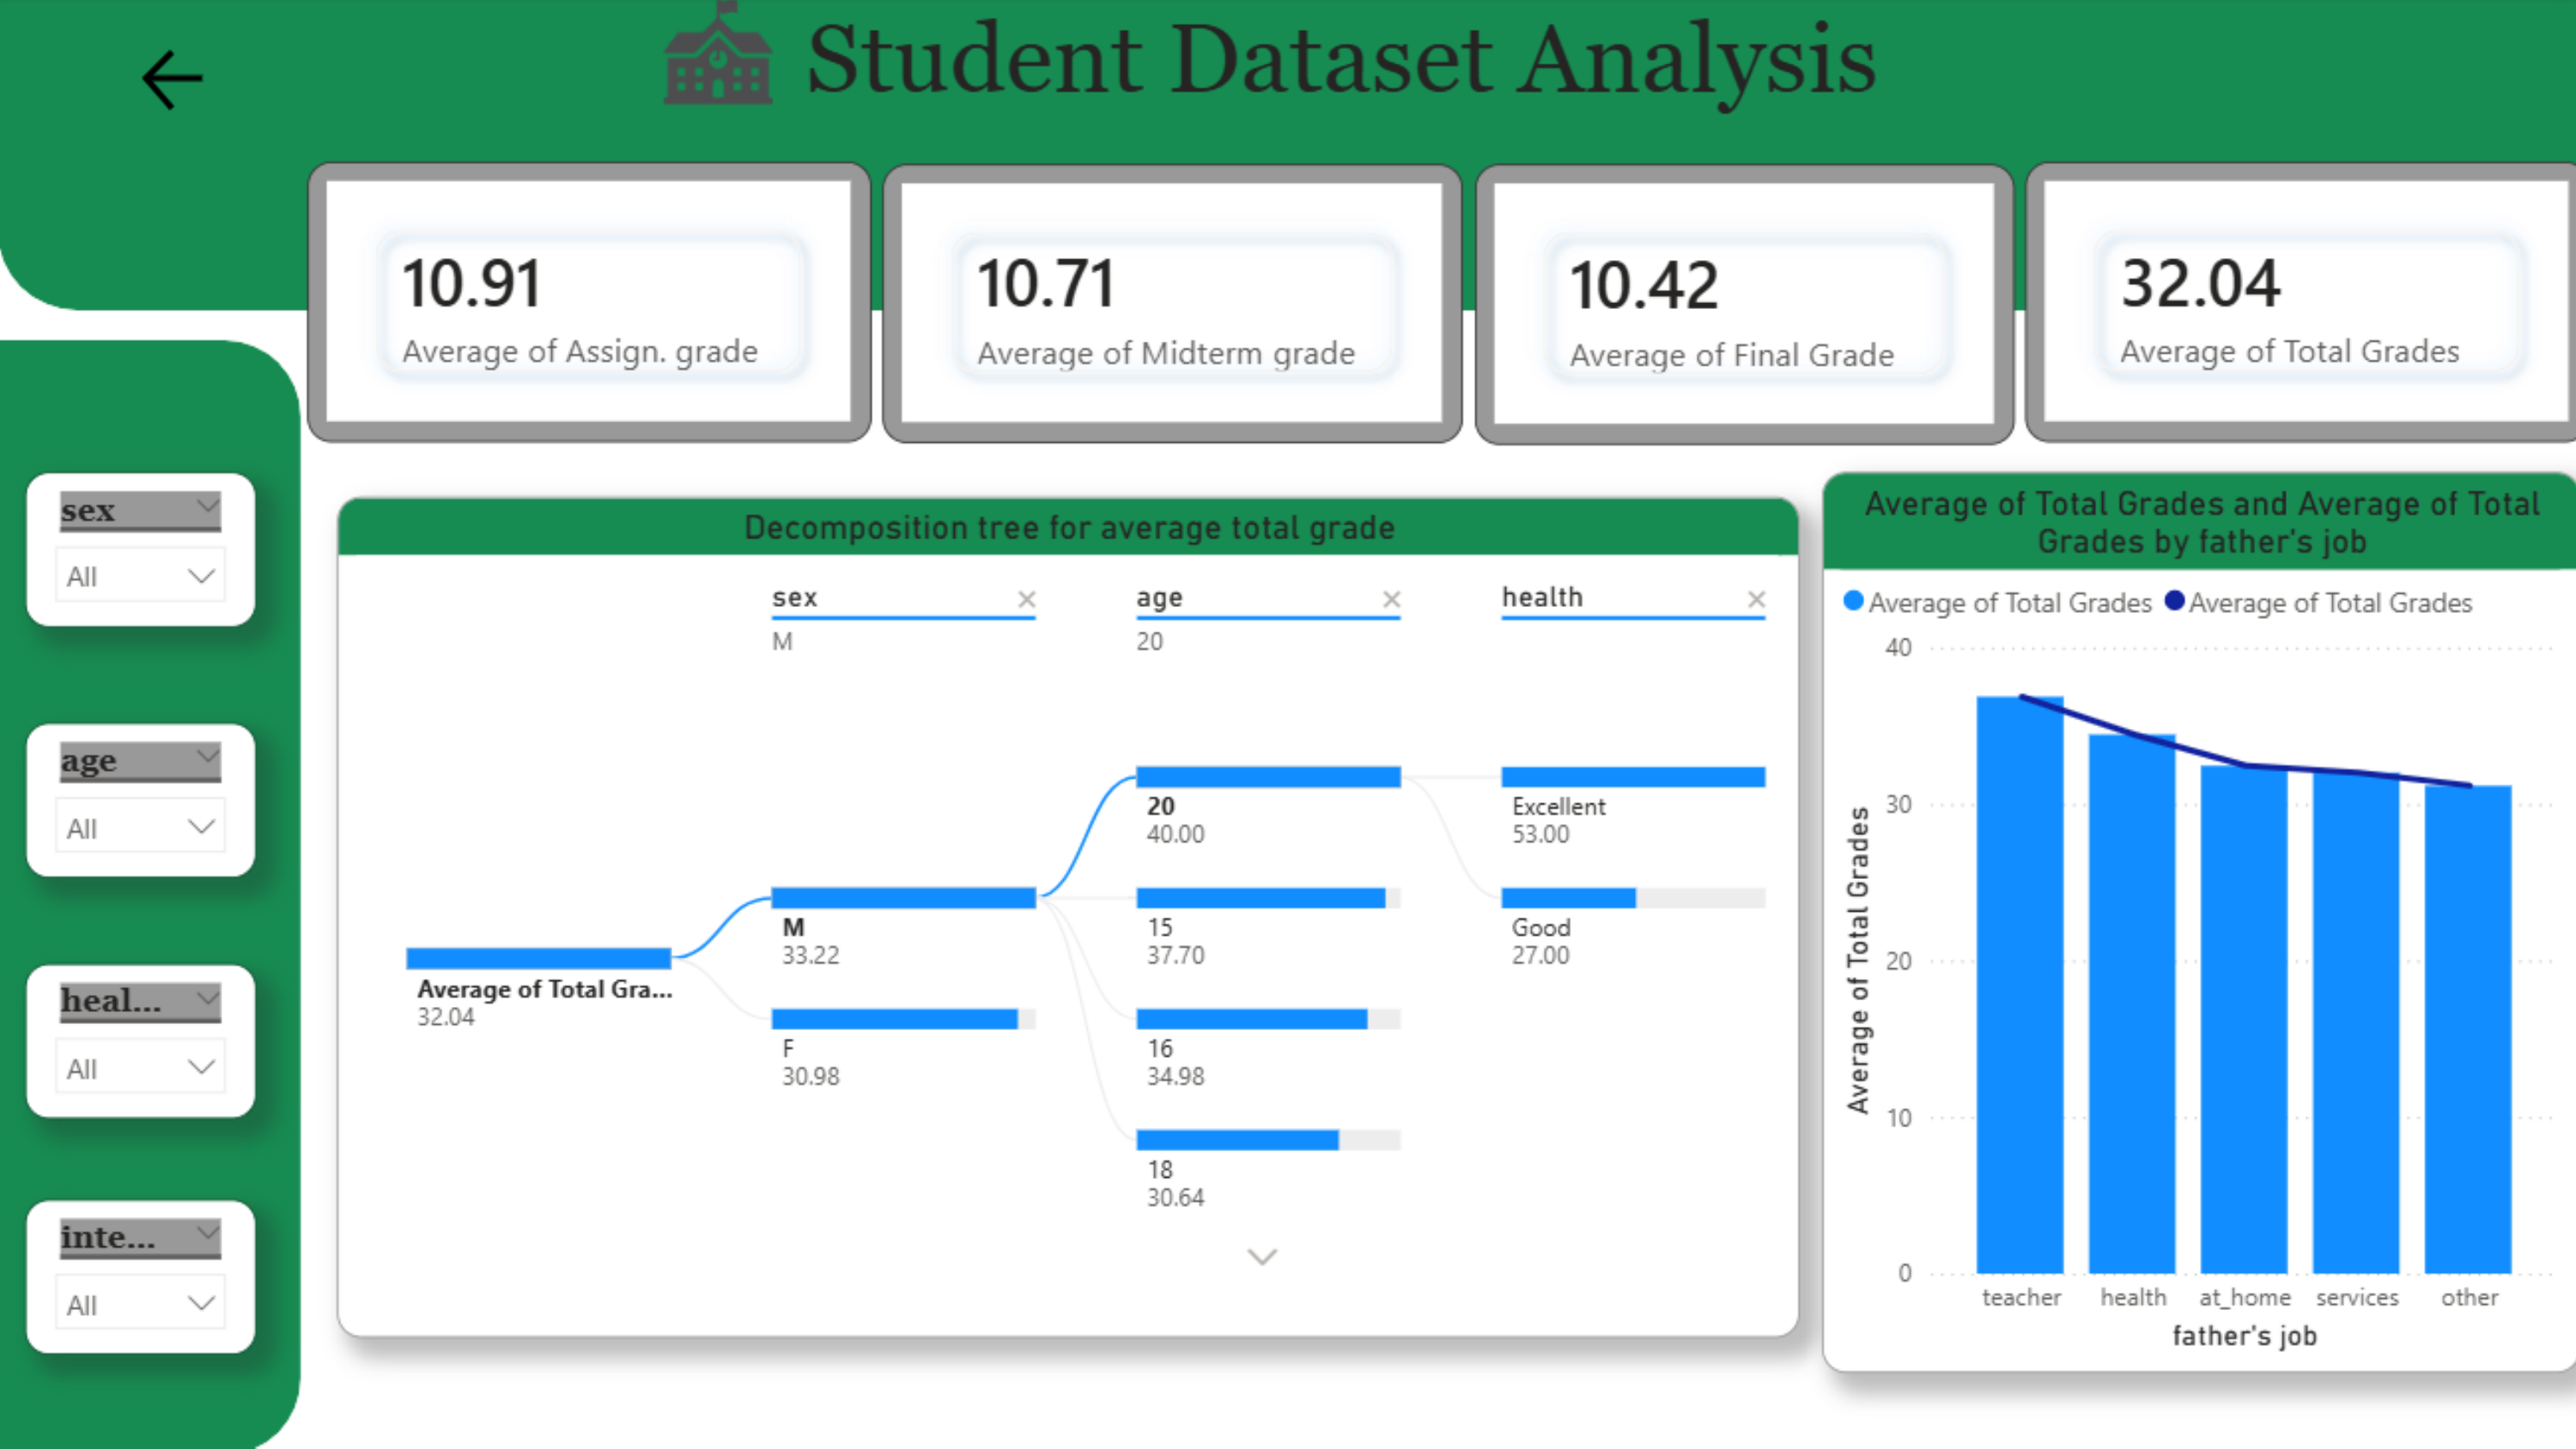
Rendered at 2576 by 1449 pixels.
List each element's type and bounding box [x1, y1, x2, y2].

text_box [0, 0, 2576, 1449]
